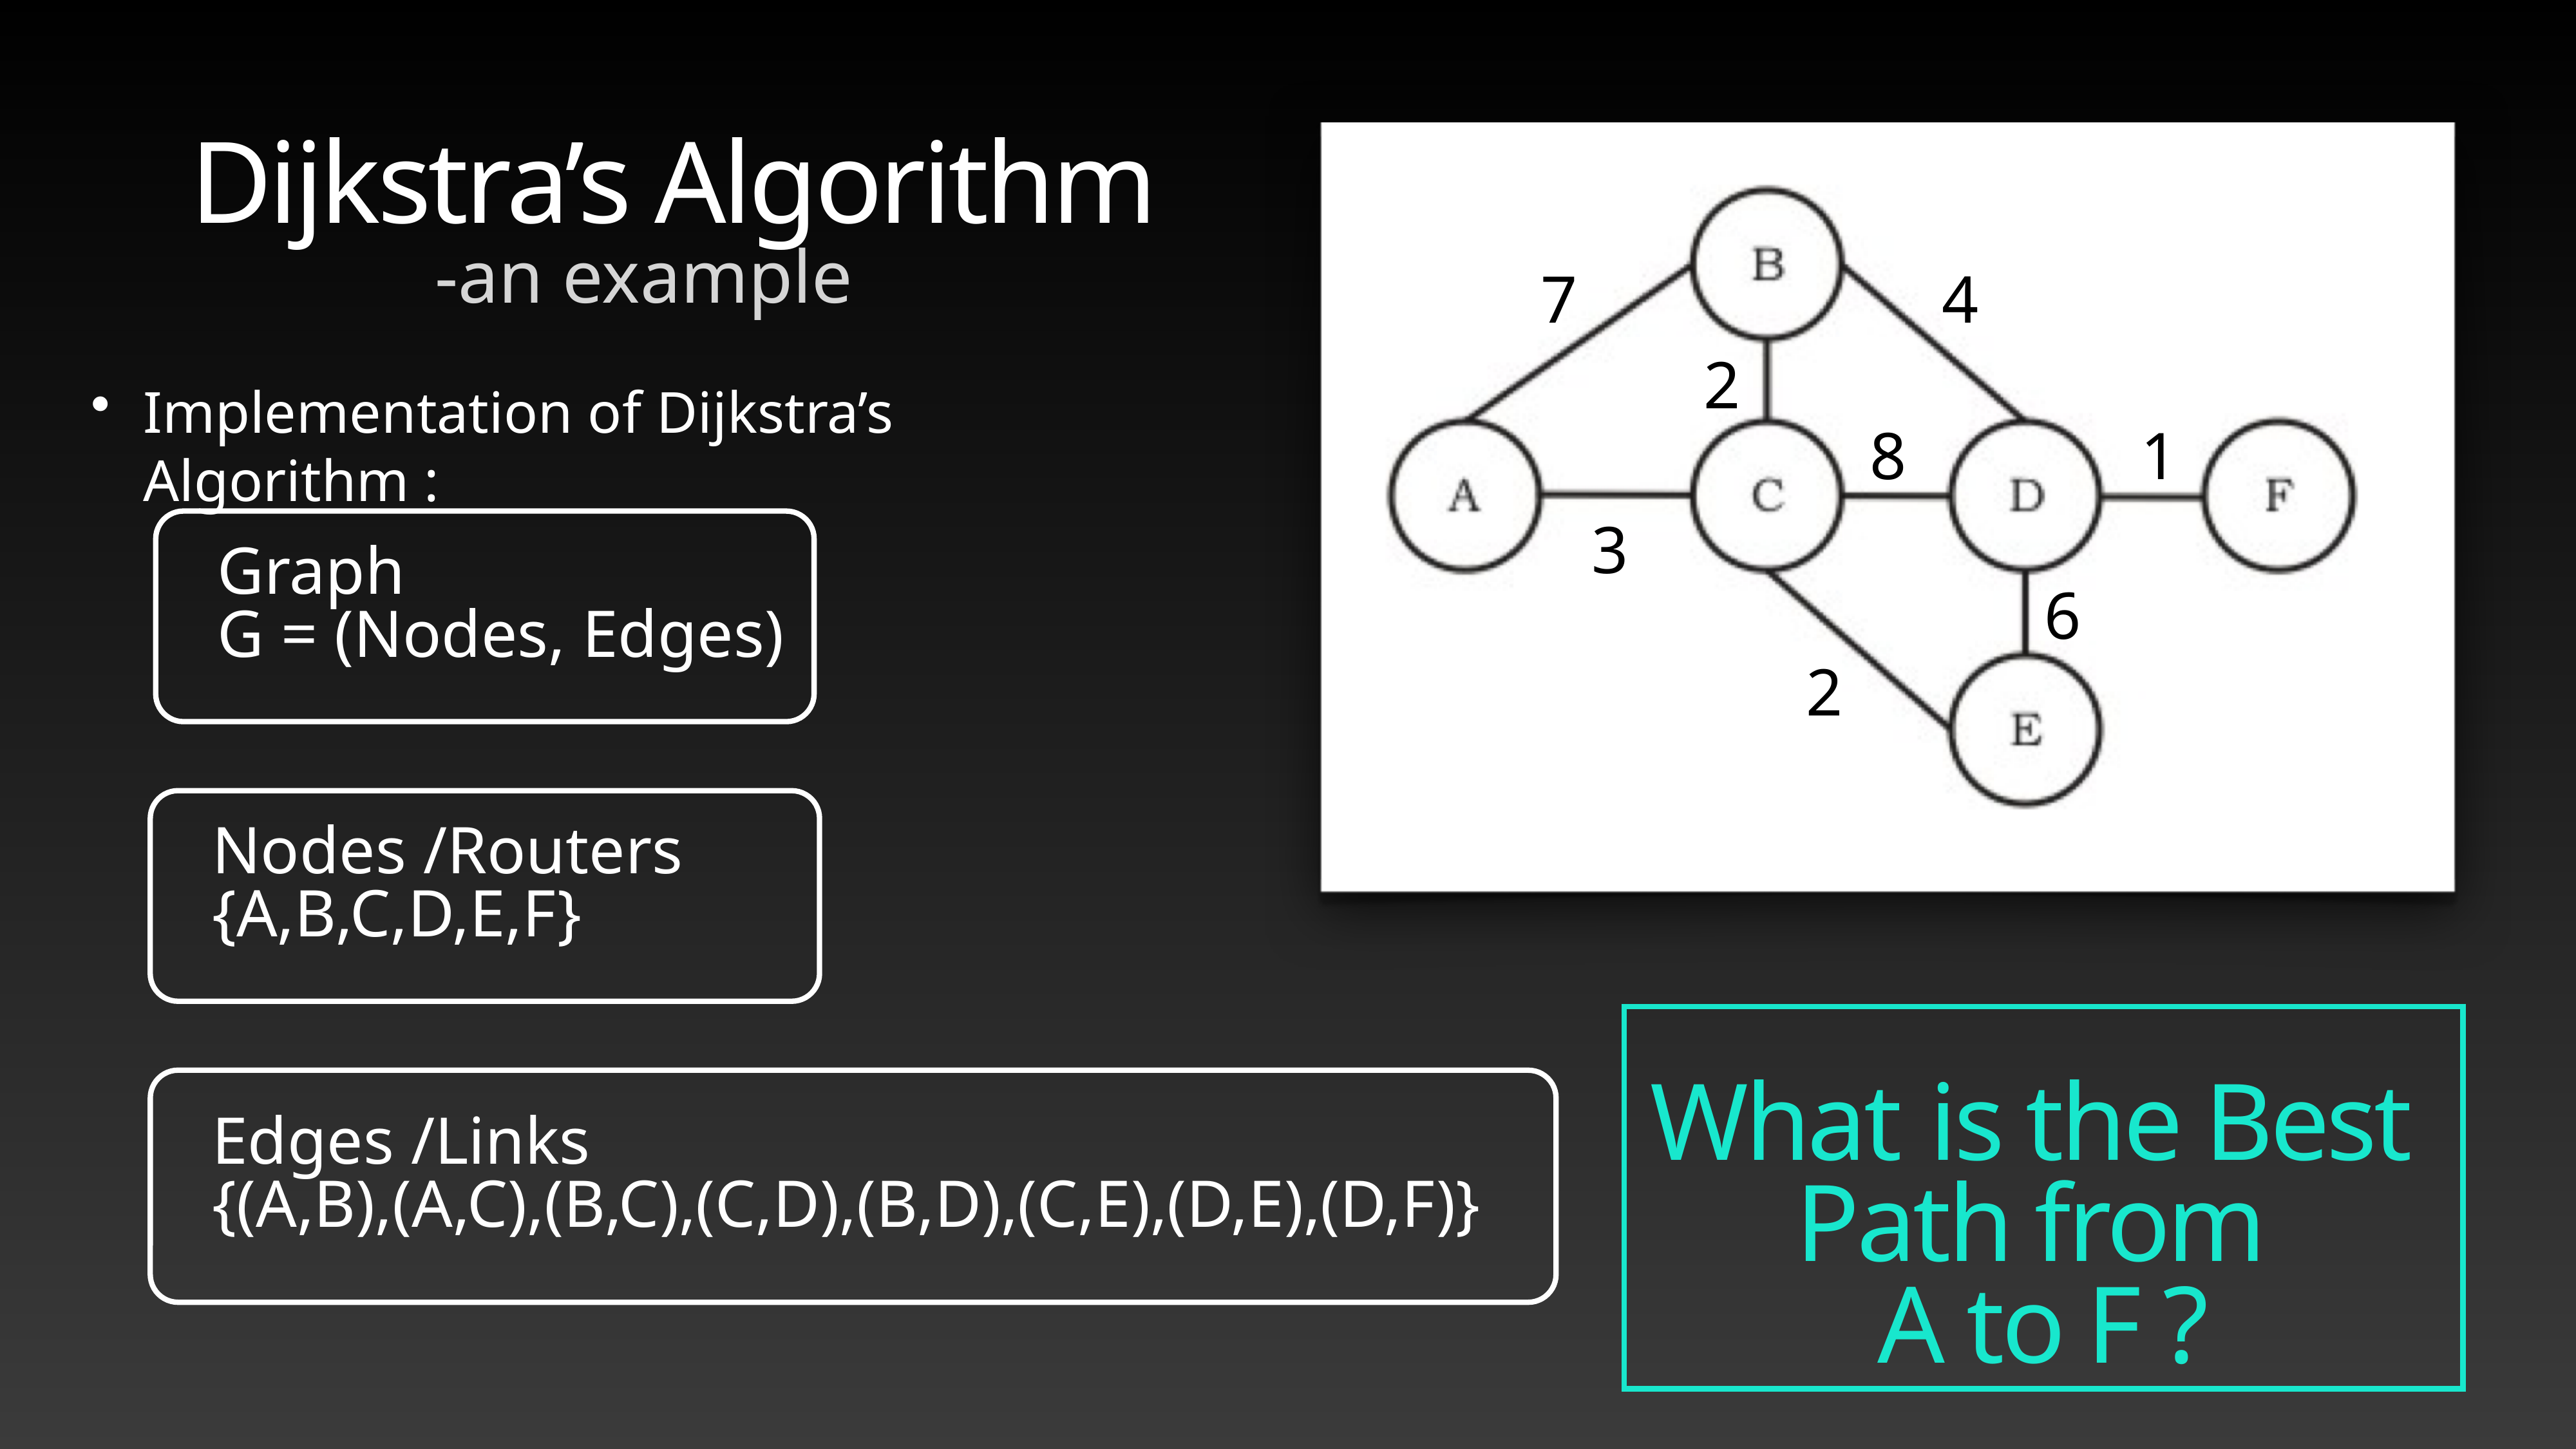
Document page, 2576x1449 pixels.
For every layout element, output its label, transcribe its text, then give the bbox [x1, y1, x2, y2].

list -an example [133, 225, 1155, 334]
title Dijkstra’s Algorithm [164, 86, 1184, 251]
text_box What is the Best Path from A to F ? [1624, 1007, 2463, 1389]
text_box Edges /Links {(A,B),(A,C),(B,C),(C,D),(B,D),(C,E),(D,E),(D,F)} [150, 1070, 1557, 1303]
text_box Graph G = (Nodes, Edges) [155, 511, 815, 722]
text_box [1316, 122, 2460, 911]
list Implementation of Dijkstra’s Algorithm : [85, 370, 1203, 479]
text_box Nodes /Routers {A,B,C,D,E,F} [150, 790, 820, 1001]
